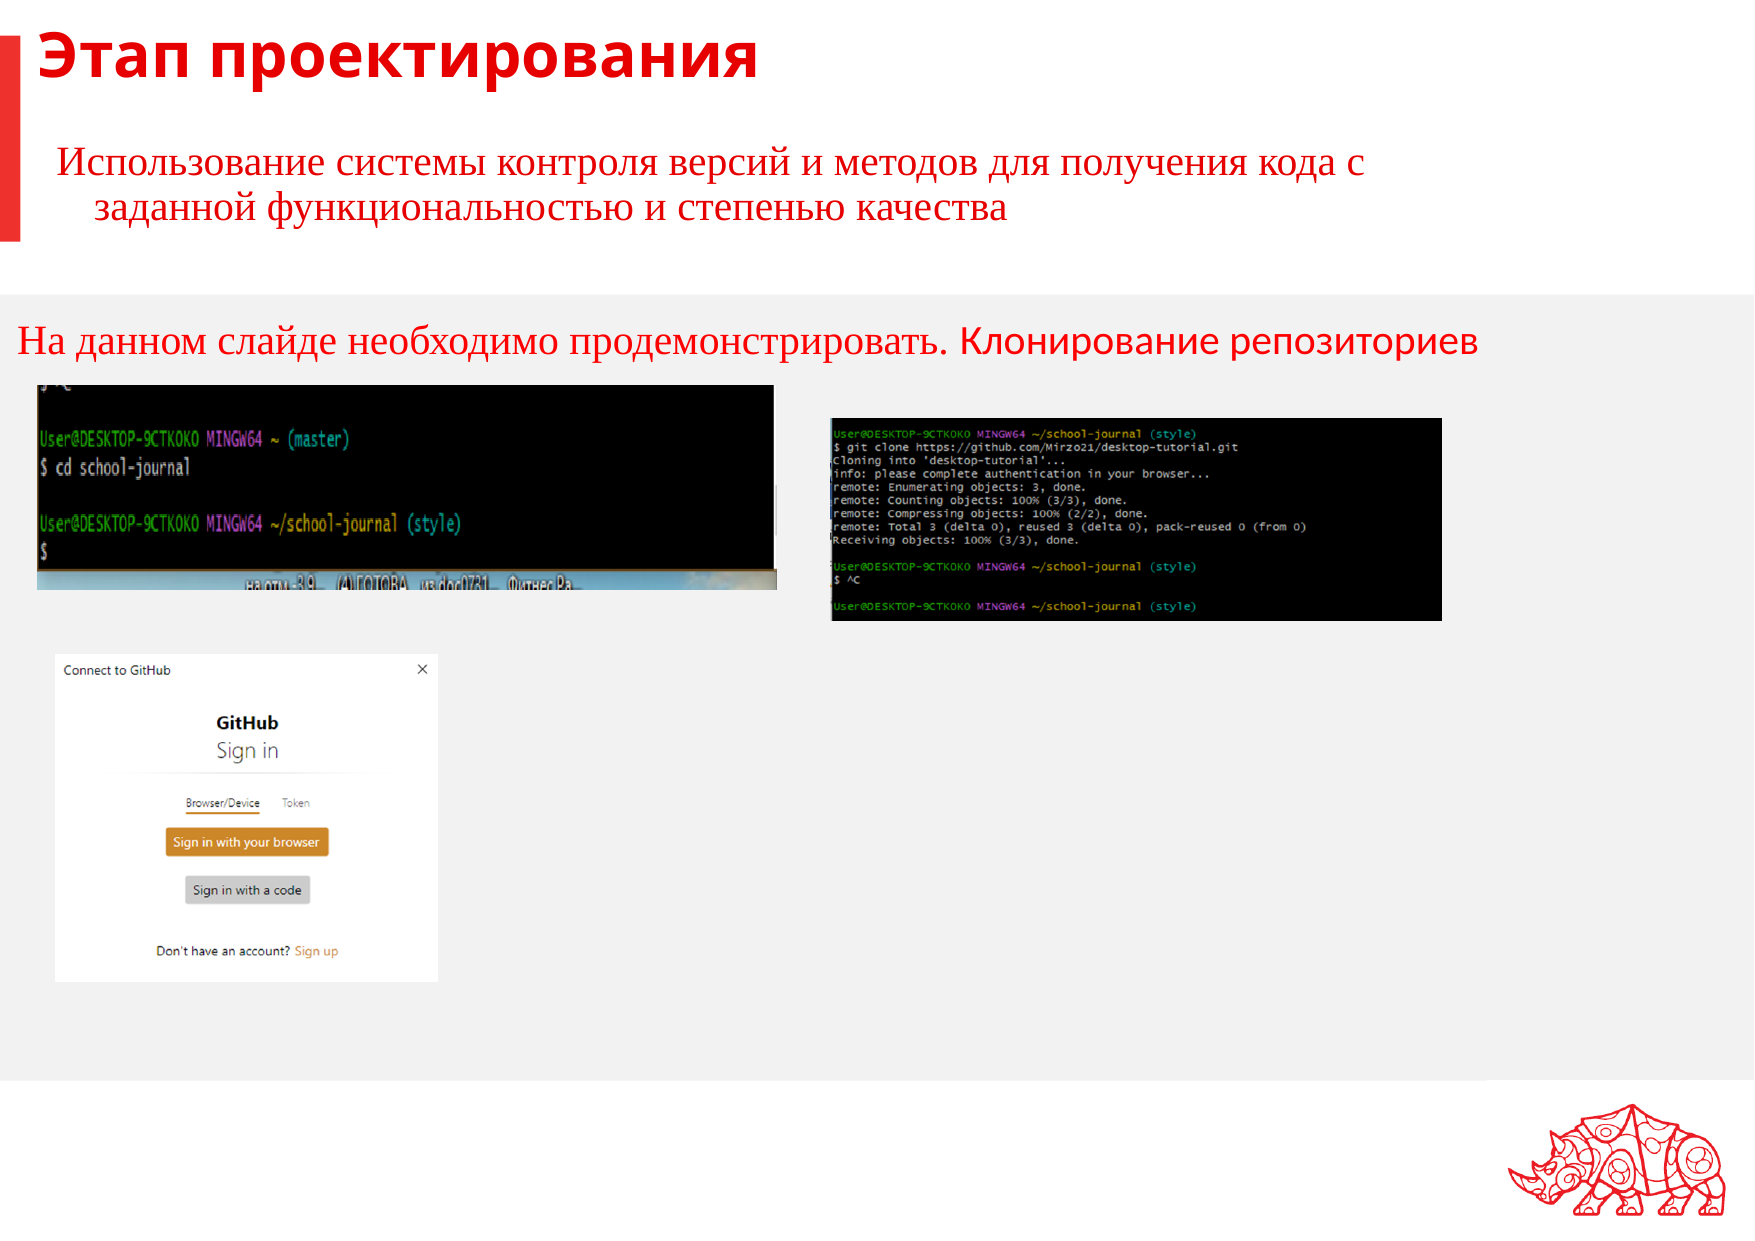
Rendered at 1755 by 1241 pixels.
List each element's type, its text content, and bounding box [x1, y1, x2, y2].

list На данном слайде необходимо продемонстрировать. Клонирование репозиториев [0, 309, 1755, 1080]
picture [1487, 1080, 1755, 1229]
picture [37, 385, 777, 590]
picture [55, 653, 438, 982]
picture [830, 418, 1442, 621]
list Использование системы контроля версий и методов для получения кода с заданной функциональностью и степенью качества [1, 134, 1405, 239]
title Этап проектирования [37, 23, 1627, 92]
